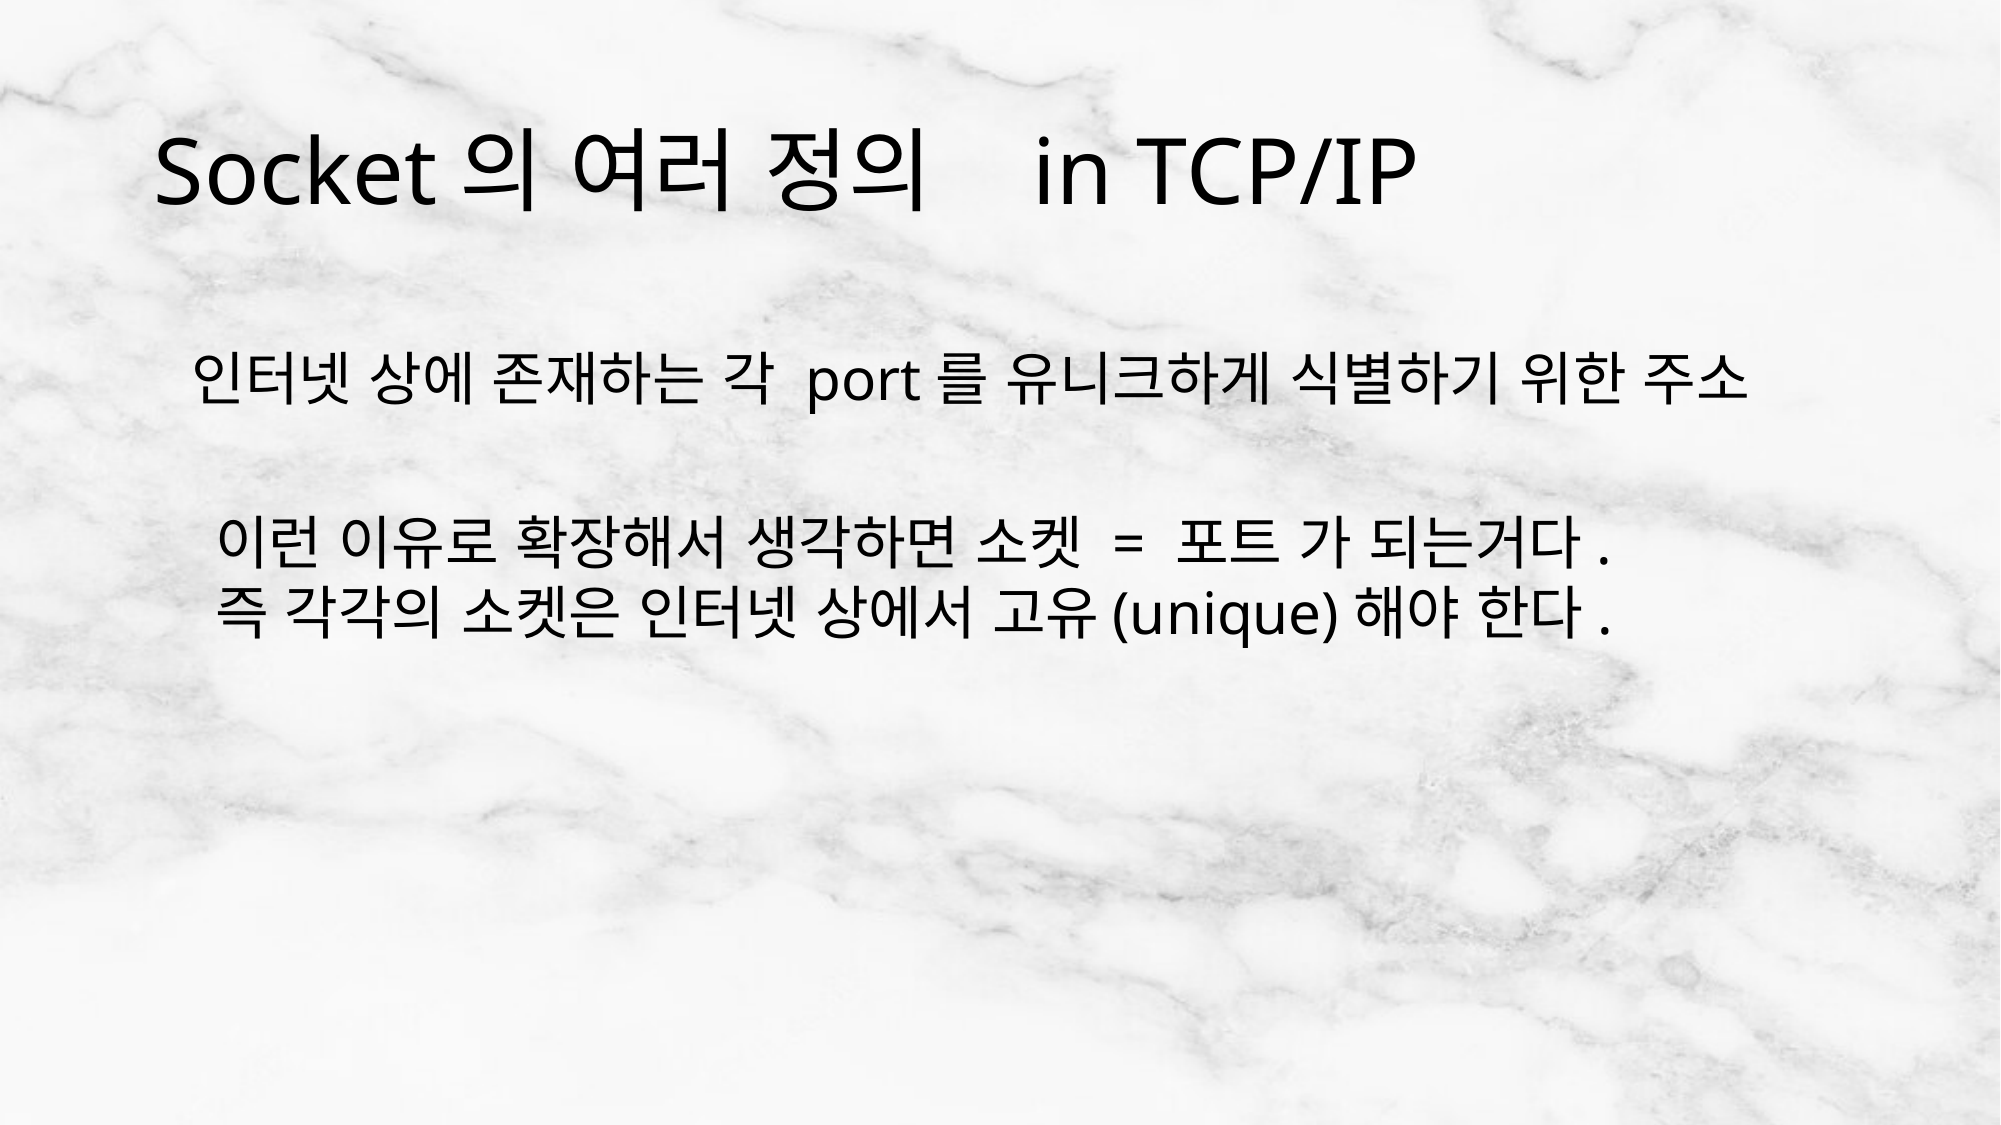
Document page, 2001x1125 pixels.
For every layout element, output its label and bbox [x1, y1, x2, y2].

list [0, 0, 2000, 1125]
